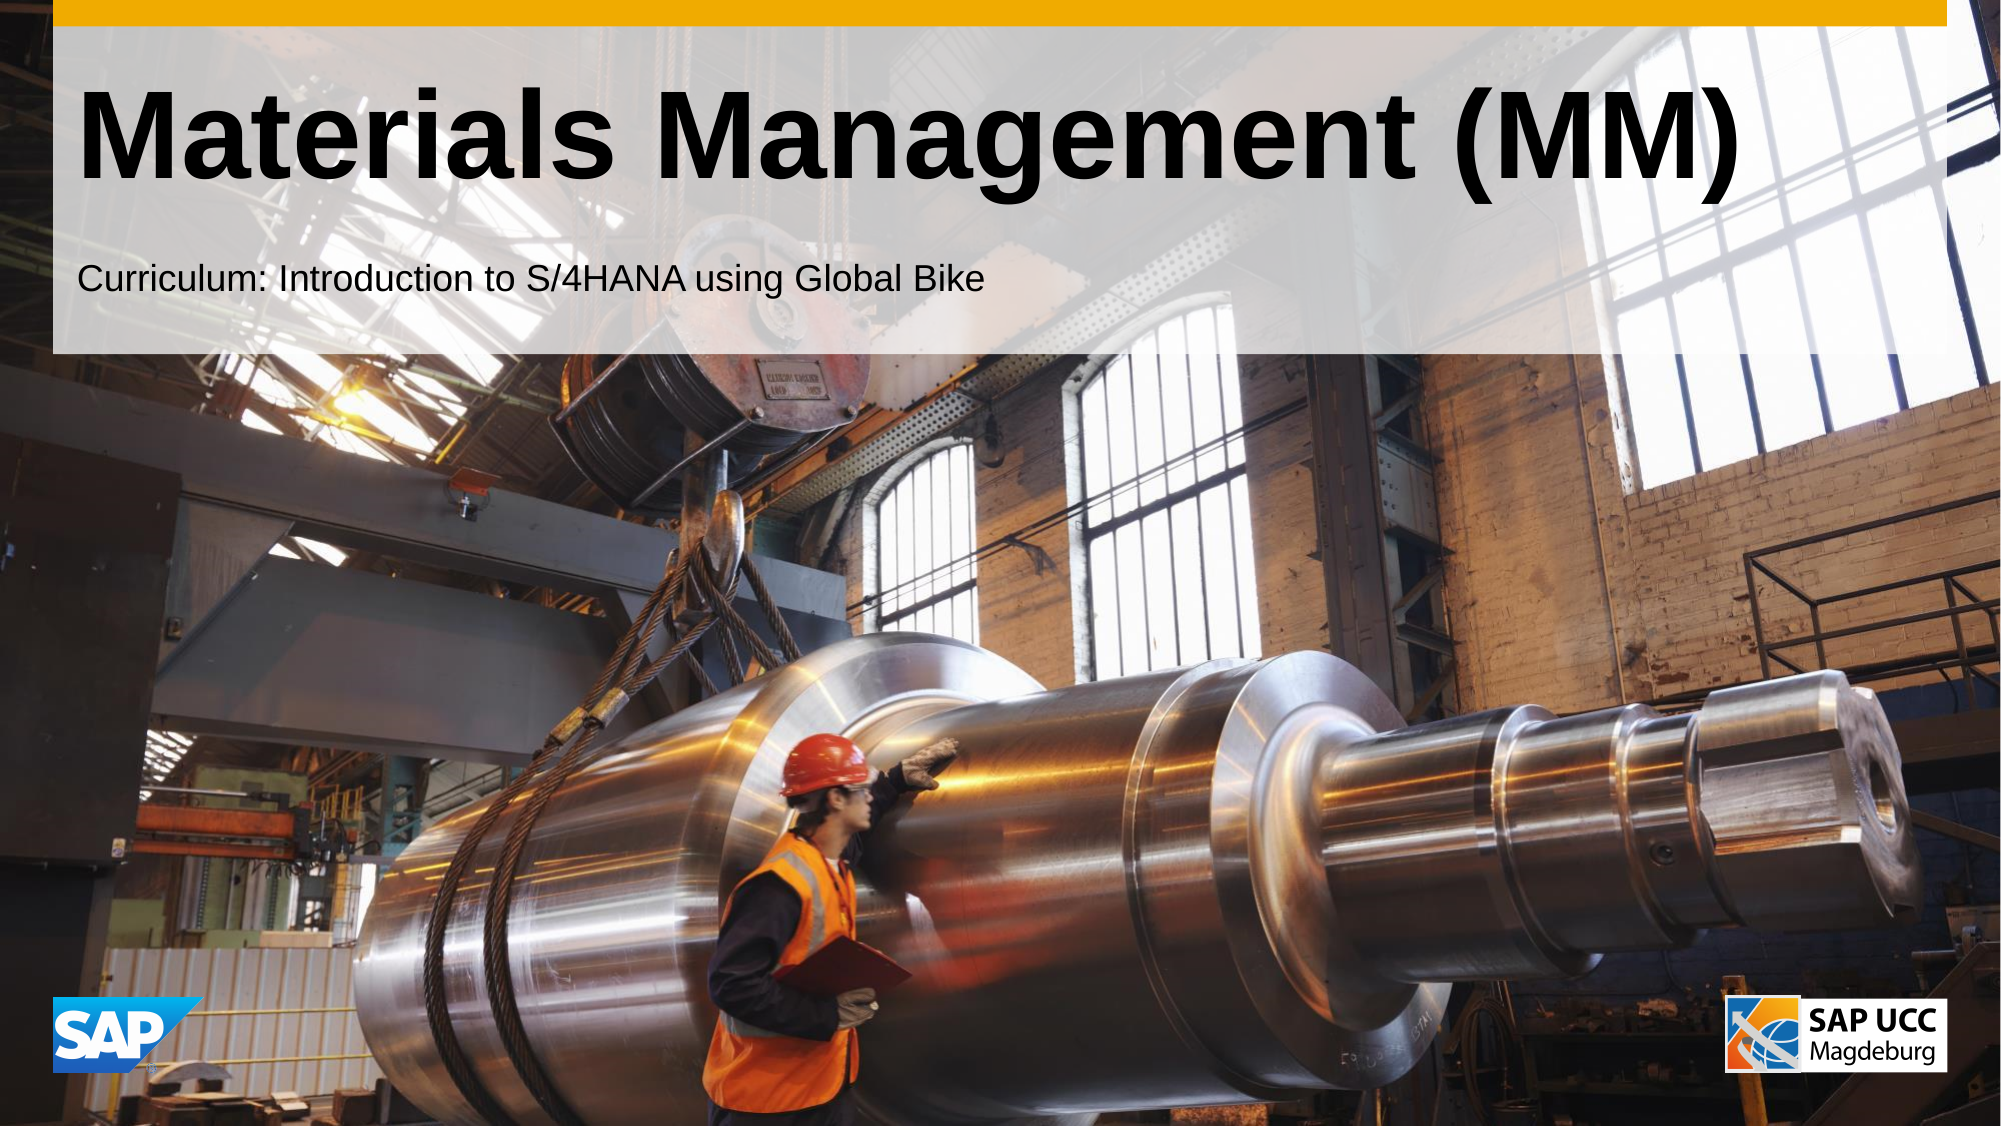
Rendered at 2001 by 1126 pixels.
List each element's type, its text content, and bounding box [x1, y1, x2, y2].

subtitle Curriculum: Introduction to S/4HANA using Global Bike [76, 252, 1819, 344]
title Materials Management (MM) [76, 53, 1819, 205]
picture [0, 0, 2001, 1126]
